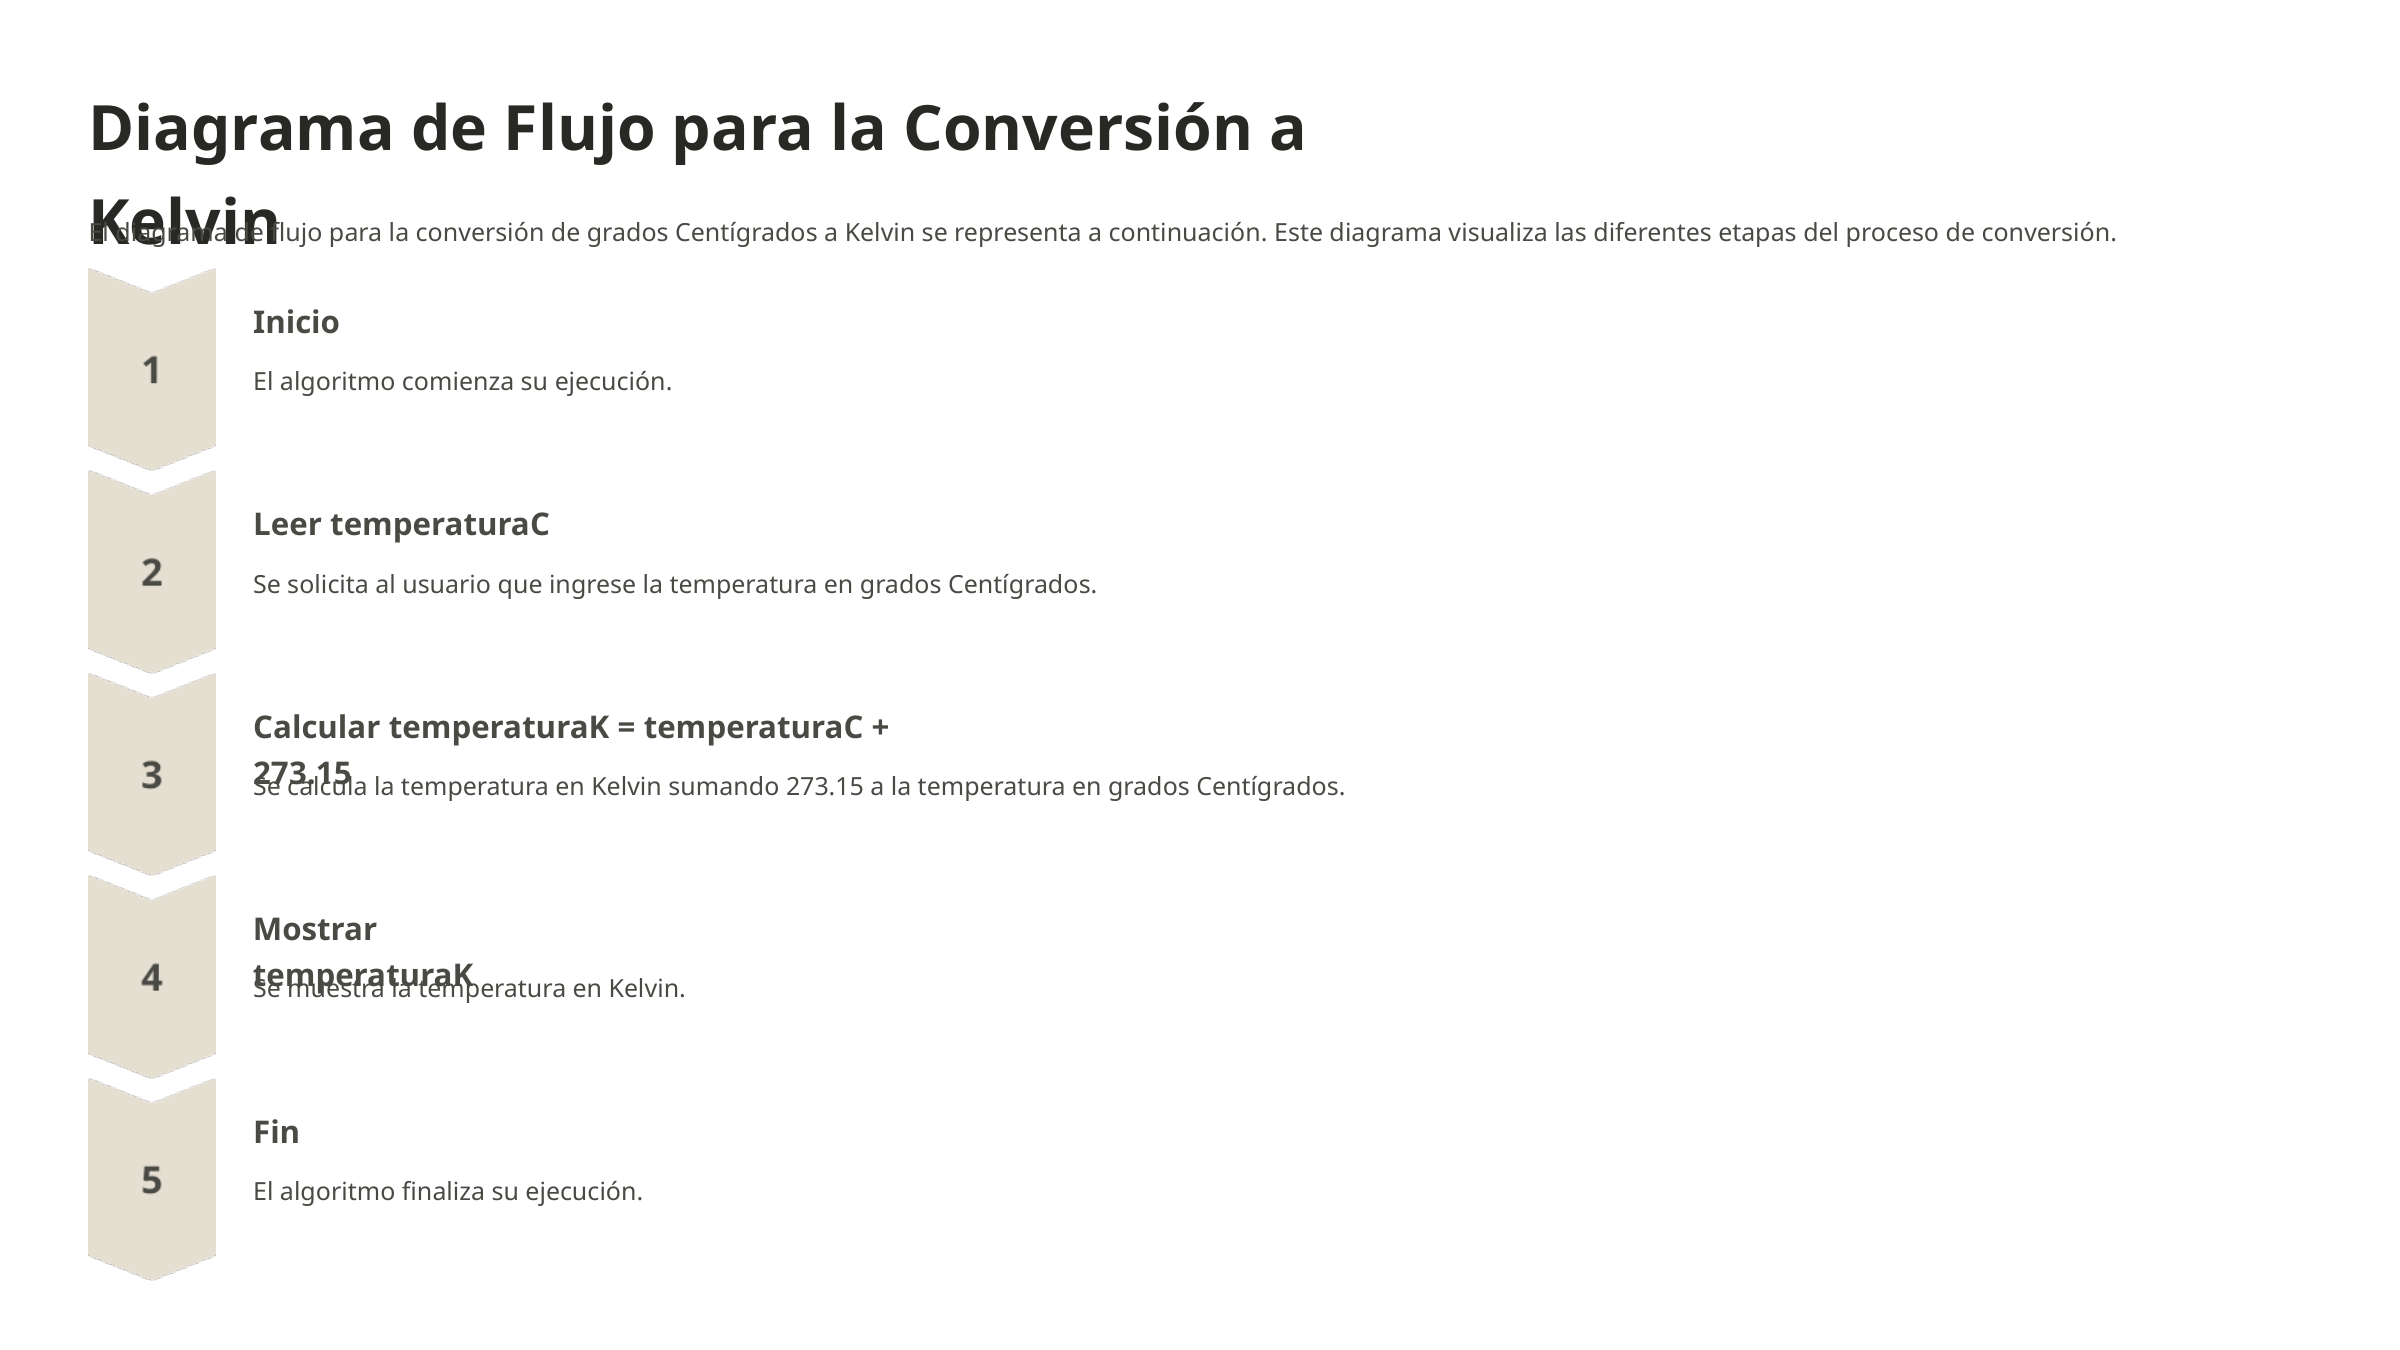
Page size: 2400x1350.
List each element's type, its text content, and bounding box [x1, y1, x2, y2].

text_box Inicio [253, 293, 570, 334]
text_box El algoritmo comienza su ejecución. [253, 348, 2312, 389]
text_box El algoritmo finaliza su ejecución. [253, 1158, 2312, 1199]
picture [88, 267, 216, 1281]
text_box El diagrama de flujo para la conversión de grados Centígrados a Kelvin se representa a continuación. Este diagrama visualiza las diferentes etapas del proceso de conversión. [88, 199, 2312, 240]
text_box Calcular temperaturaK = temperaturaC + 273.15 [253, 698, 938, 738]
text_box Se solicita al usuario que ingrese la temperatura en grados Centígrados. [253, 550, 2312, 592]
text_box Se calcula la temperatura en Kelvin sumando 273.15 a la temperatura en grados Centígrados. [253, 753, 2312, 794]
text_box Se muestra la temperatura en Kelvin. [253, 955, 2312, 997]
text_box Leer temperaturaC [253, 495, 570, 536]
text_box Mostrar temperaturaK [252, 900, 576, 941]
text_box Fin [253, 1103, 570, 1143]
text_box Diagrama de Flujo para la Conversión a Kelvin [88, 69, 1374, 149]
